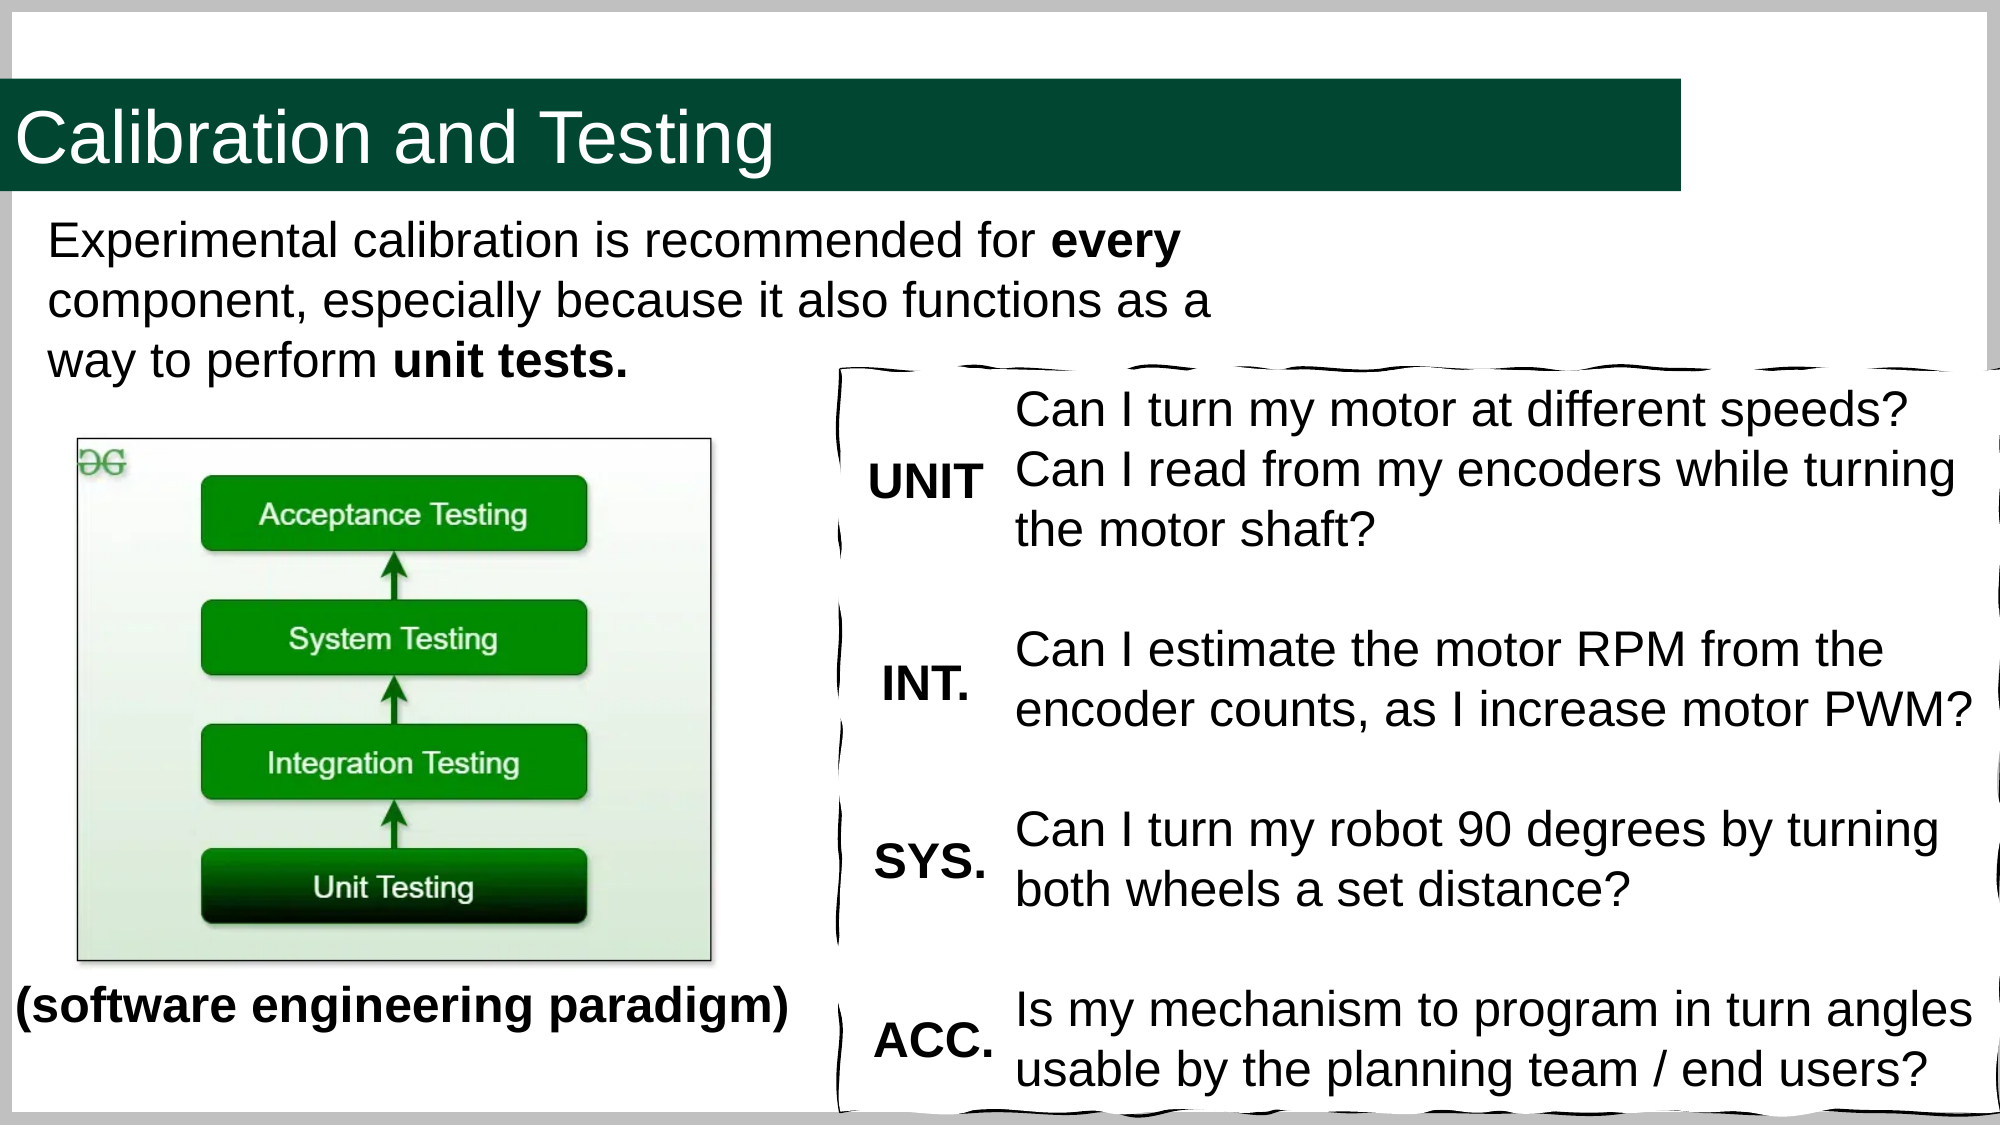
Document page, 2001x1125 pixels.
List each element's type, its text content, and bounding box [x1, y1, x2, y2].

text_box [0, 78, 1681, 84]
text_box (software engineering paradigm) [0, 964, 835, 1040]
picture [72, 433, 719, 970]
text_box [0, 0, 2000, 964]
text_box Experimental calibration is recommended for every component, especially because it also functions as a way to perform unit tests. [32, 199, 1264, 395]
text_box Calibration and Testing [0, 84, 1681, 184]
text_box [0, 1040, 2000, 1125]
text_box [0, 184, 1681, 192]
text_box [840, 369, 2000, 1112]
